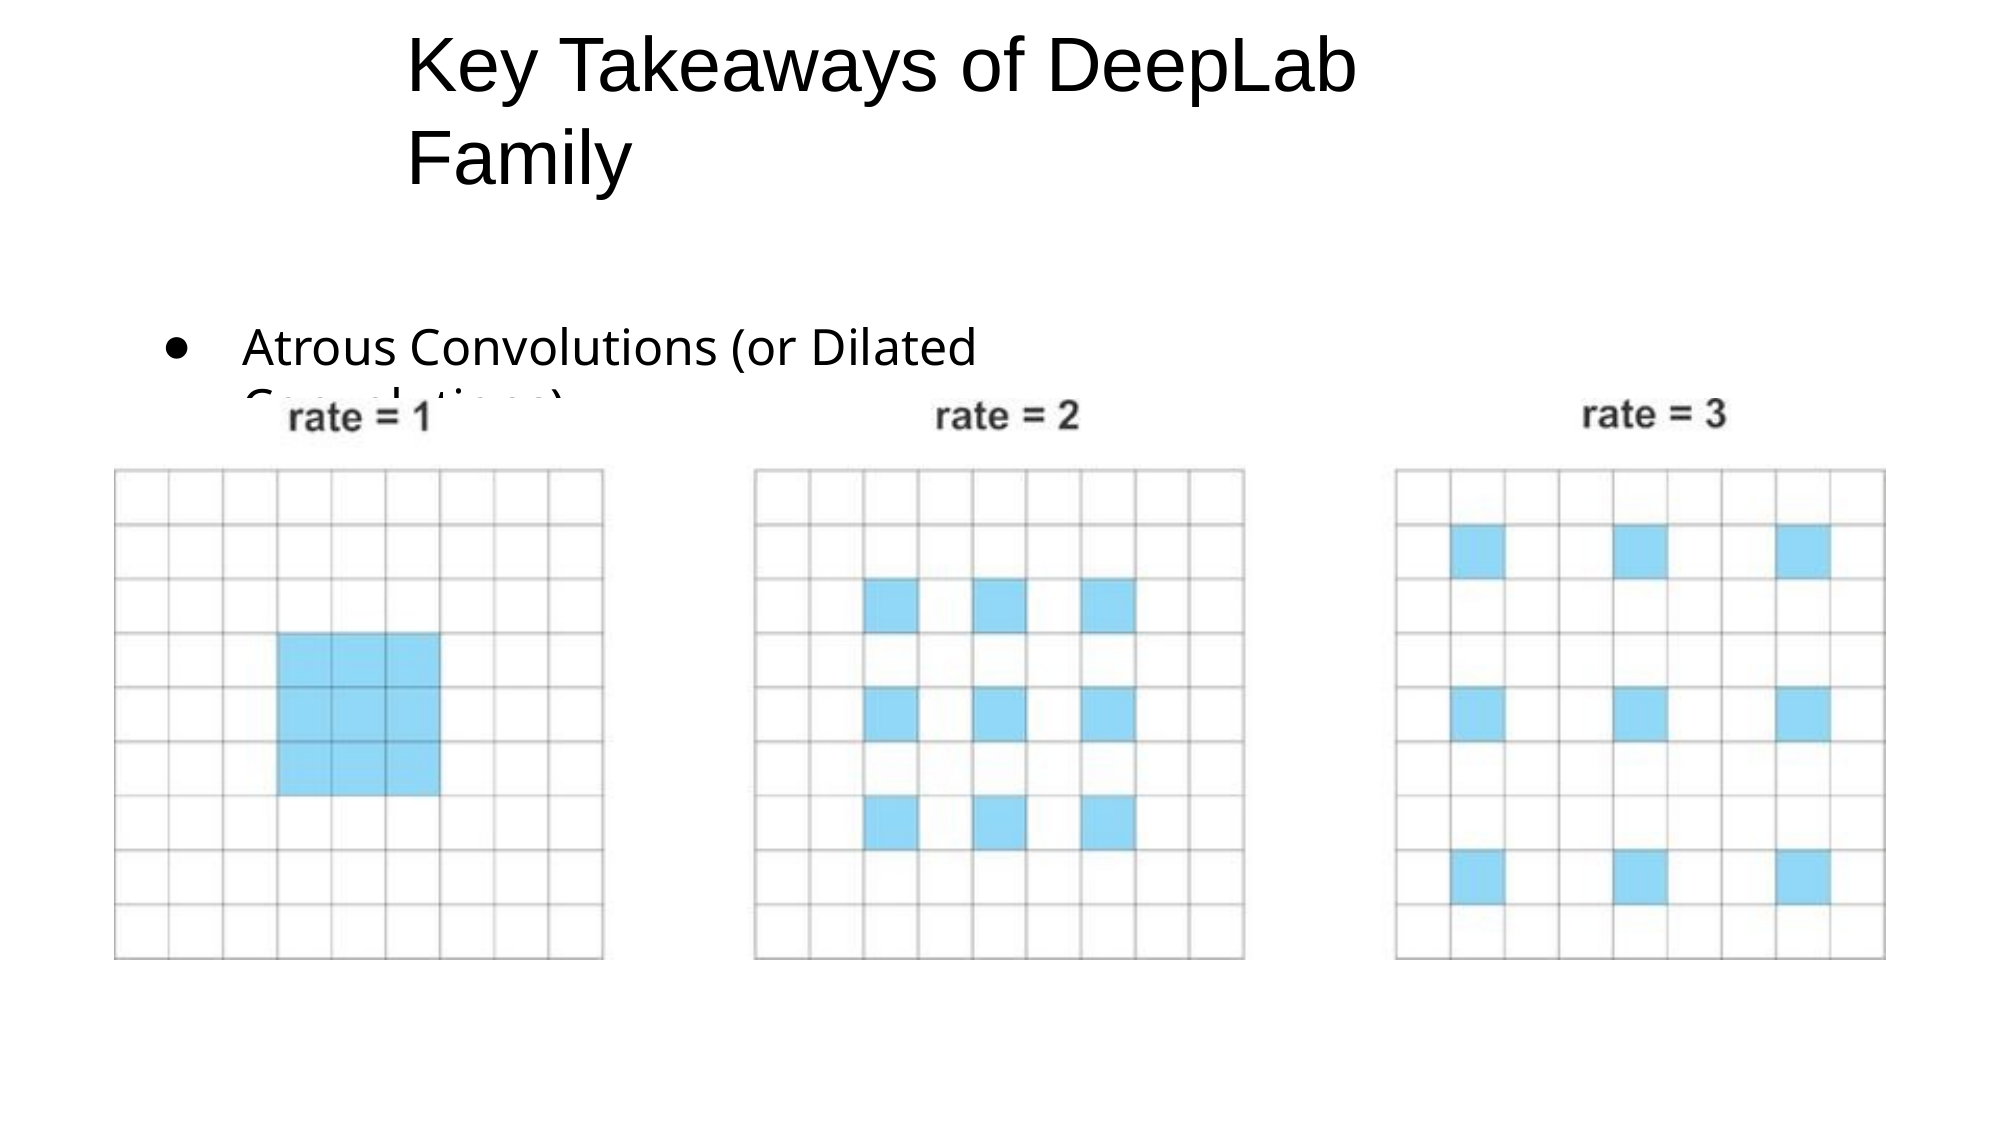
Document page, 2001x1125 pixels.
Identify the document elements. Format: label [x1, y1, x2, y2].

picture [114, 398, 1886, 960]
text_box [159, 312, 1257, 398]
title [403, 10, 1595, 202]
